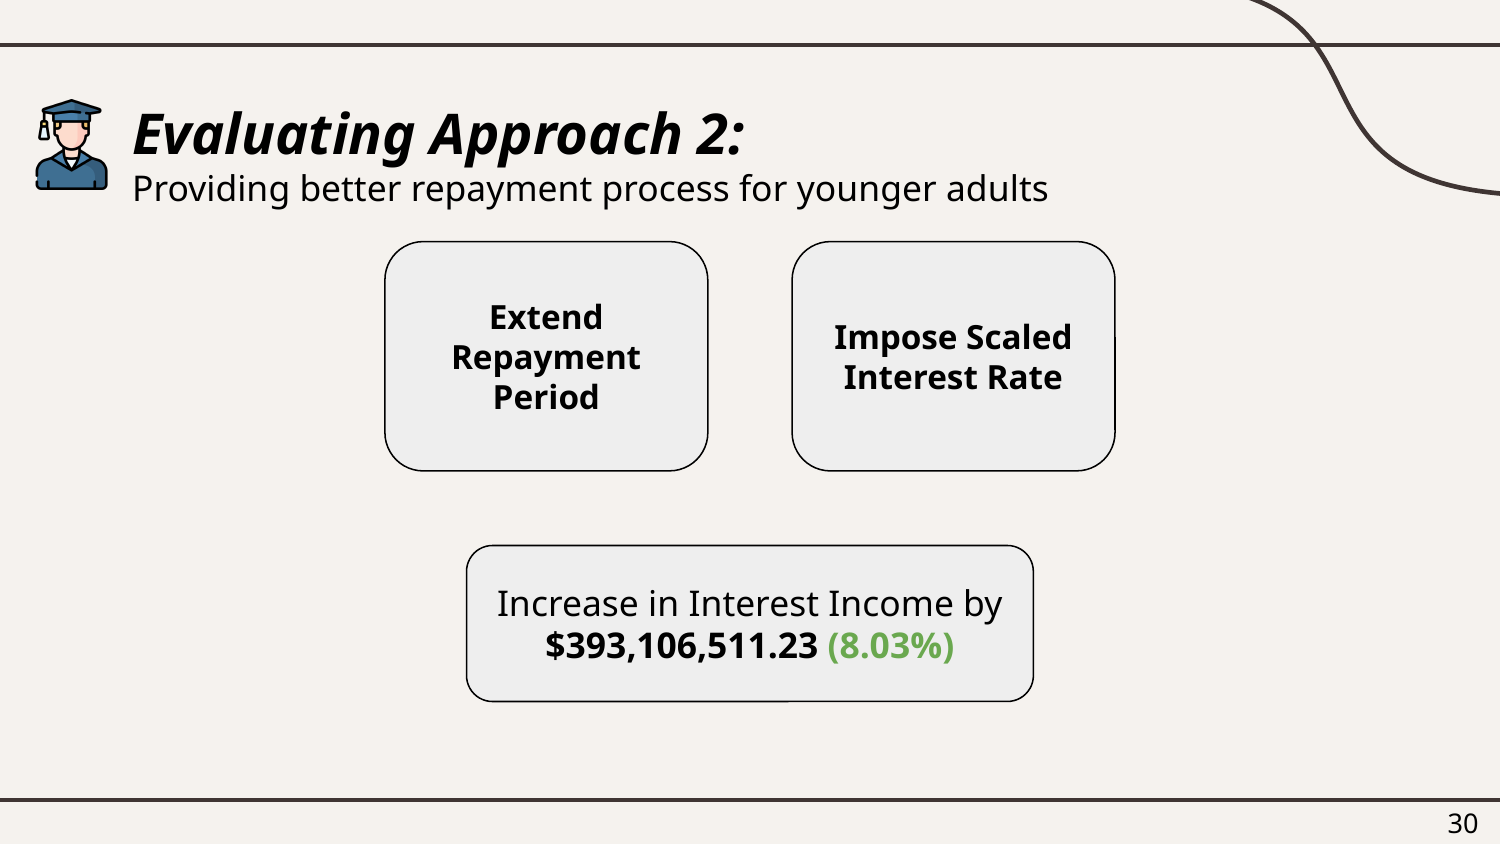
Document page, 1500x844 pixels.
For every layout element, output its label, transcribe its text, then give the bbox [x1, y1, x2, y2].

picture [26, 99, 118, 191]
text_box Impose Scaled Interest Rate [792, 241, 1116, 471]
slide_number 30 [1403, 791, 1494, 844]
text_box Extend Repayment Period [384, 241, 708, 471]
title Evaluating Approach 2: Providing better repayment process for younger adults [116, 72, 1383, 167]
text_box Increase in Interest Income by $393,106,511.23 (8.03%) [466, 545, 1034, 702]
